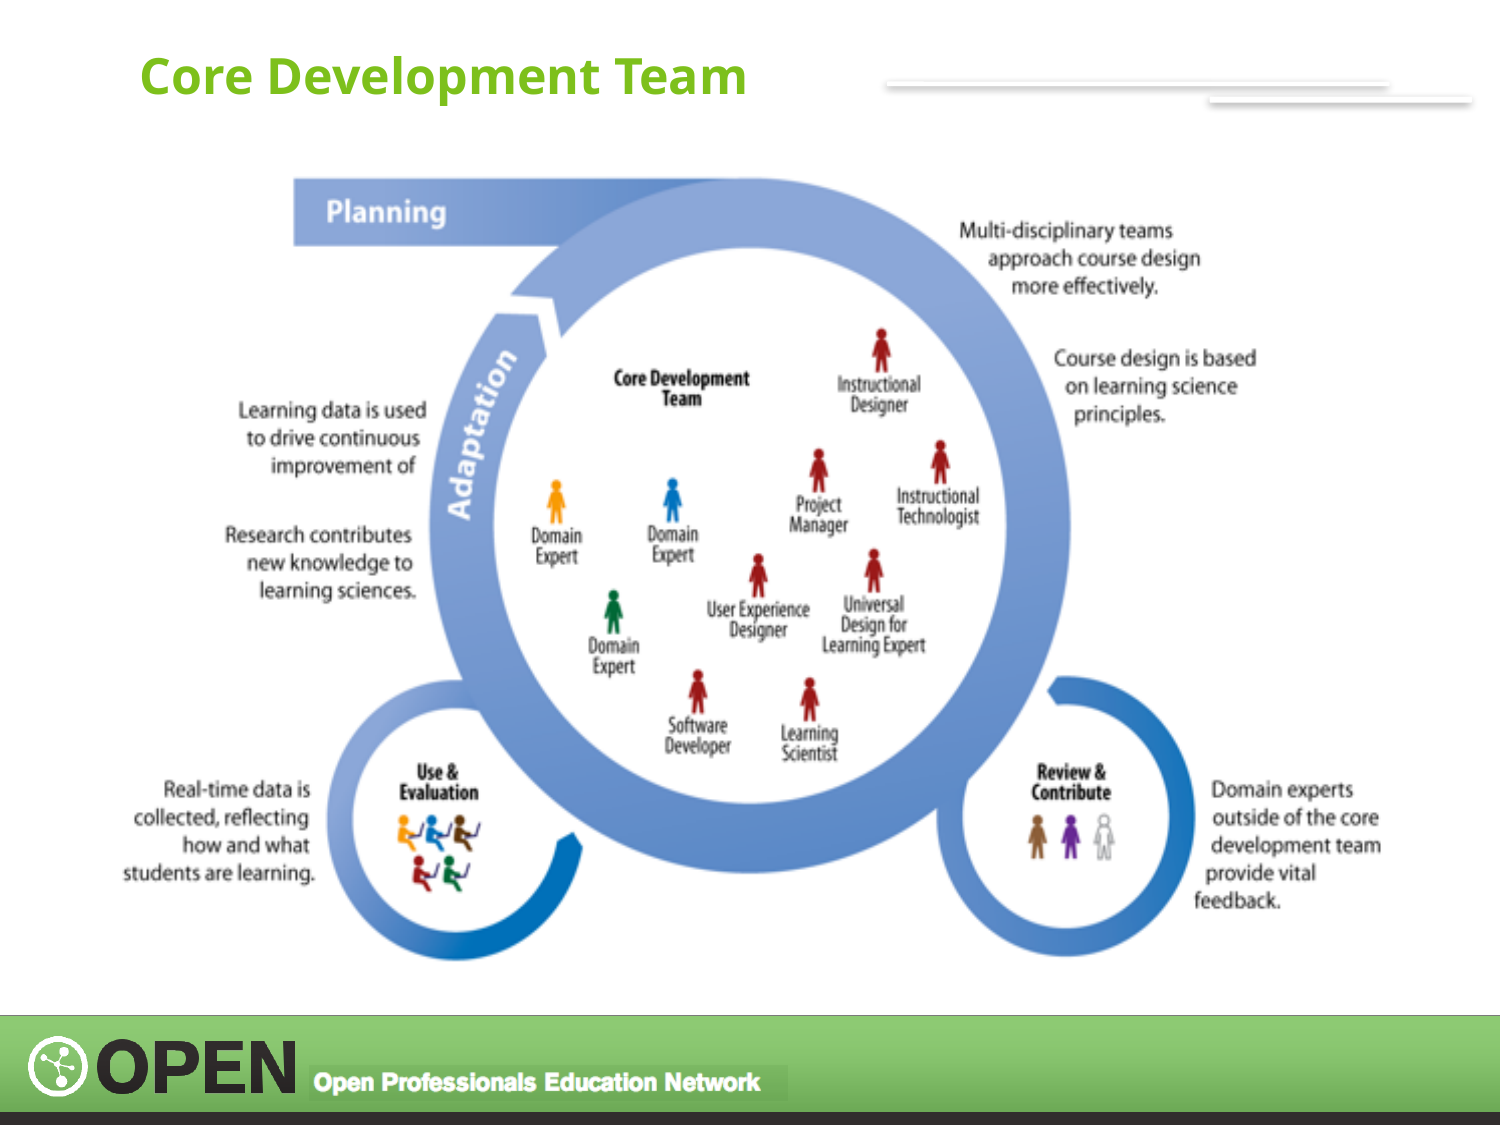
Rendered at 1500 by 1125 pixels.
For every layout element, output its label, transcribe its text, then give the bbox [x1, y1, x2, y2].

picture [74, 162, 1426, 968]
text_box Core Development Team [125, 37, 1350, 113]
picture [0, 1015, 1500, 1125]
